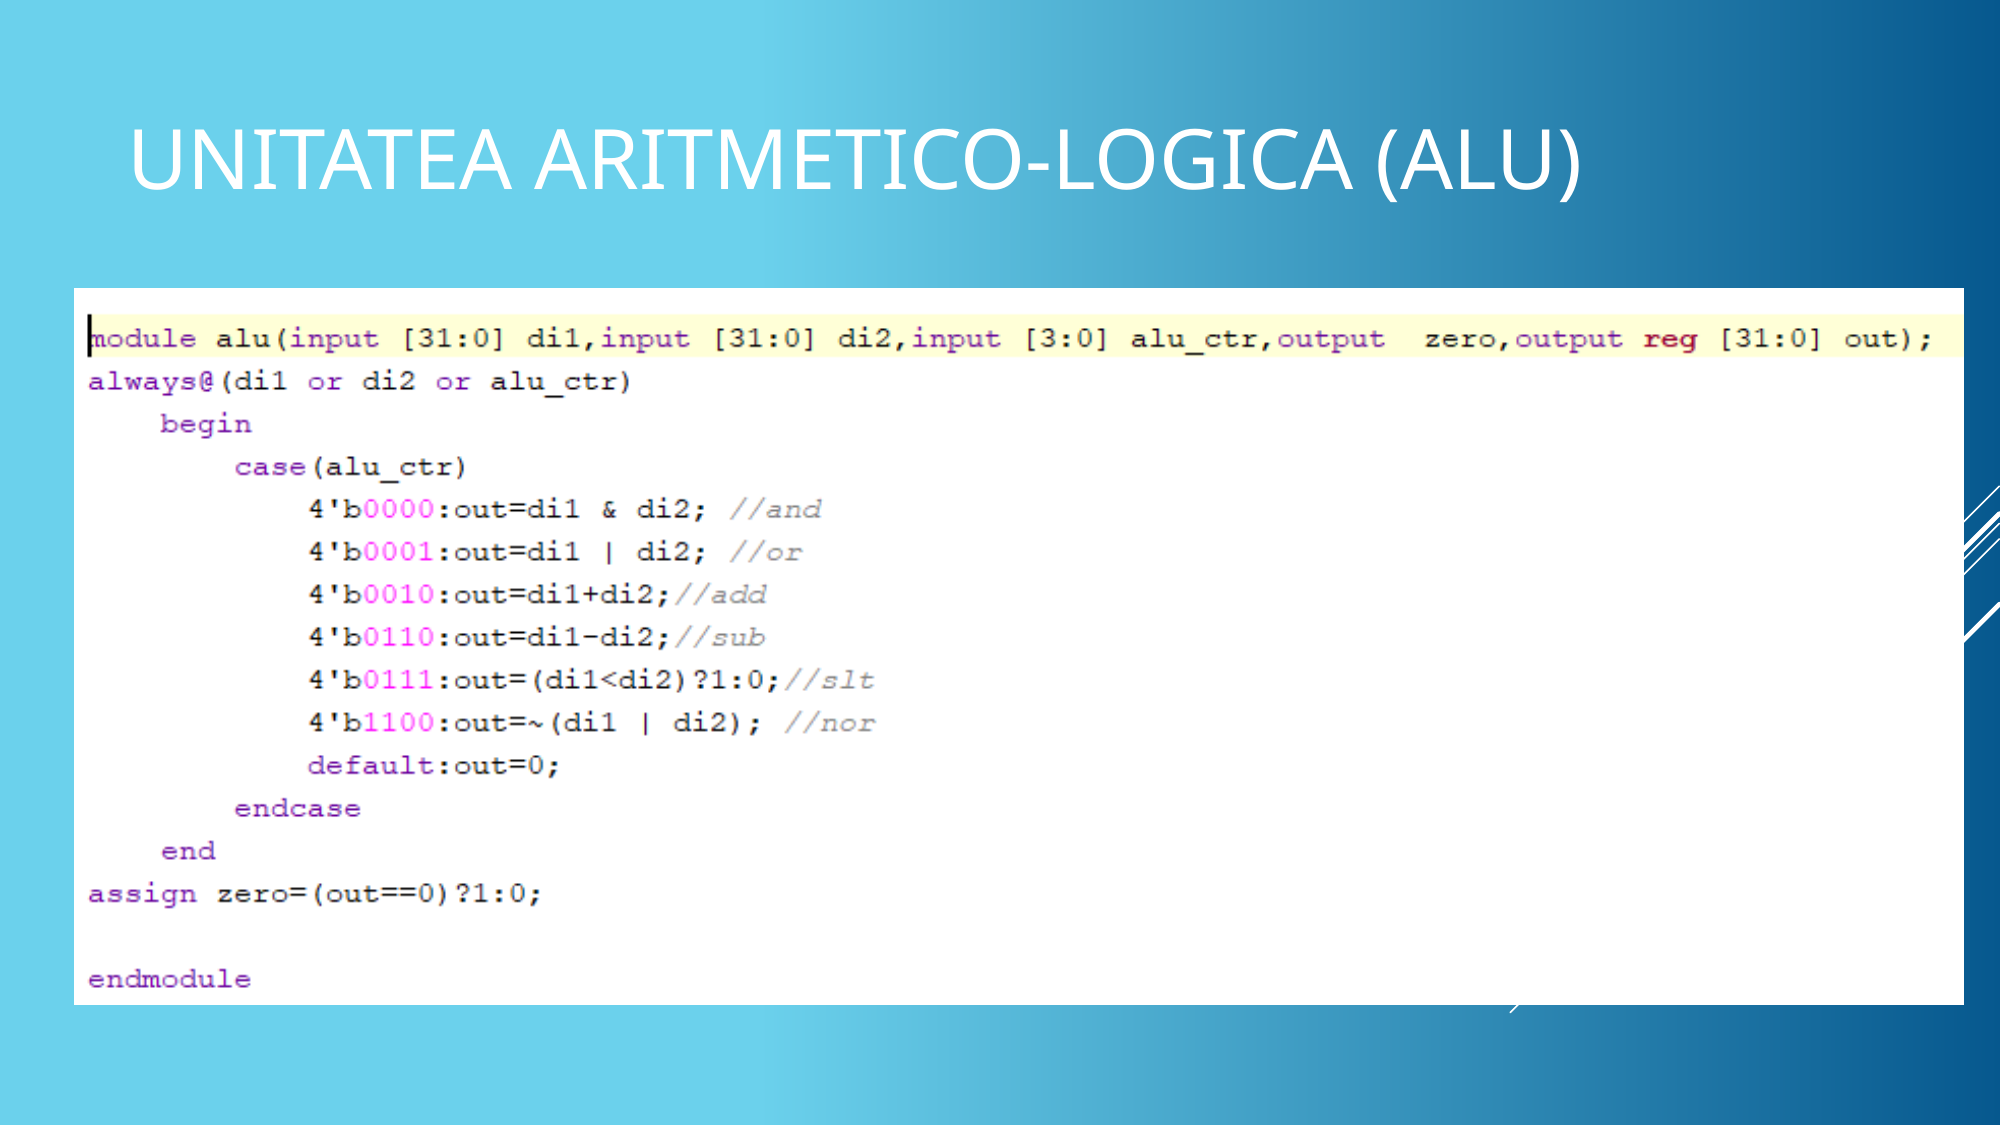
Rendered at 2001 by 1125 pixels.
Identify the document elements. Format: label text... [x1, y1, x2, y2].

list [73, 287, 1965, 1005]
title Unitatea aritmetico-logica (alu) [112, 0, 1926, 287]
